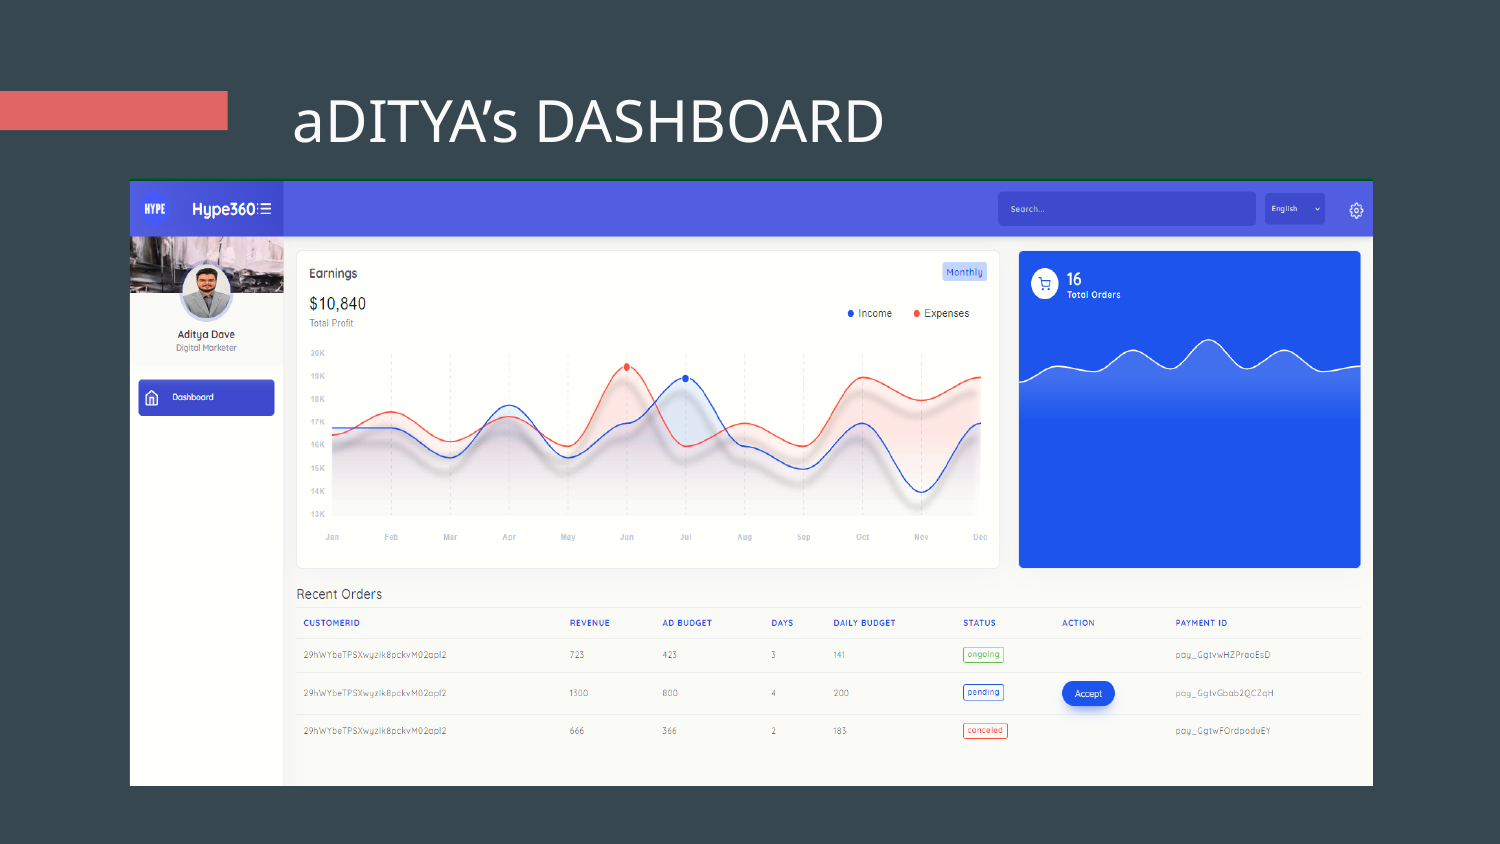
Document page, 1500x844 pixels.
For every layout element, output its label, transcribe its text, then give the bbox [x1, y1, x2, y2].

title aDITYA’s DASHBOARD [155, 59, 1348, 142]
picture [129, 178, 1374, 786]
